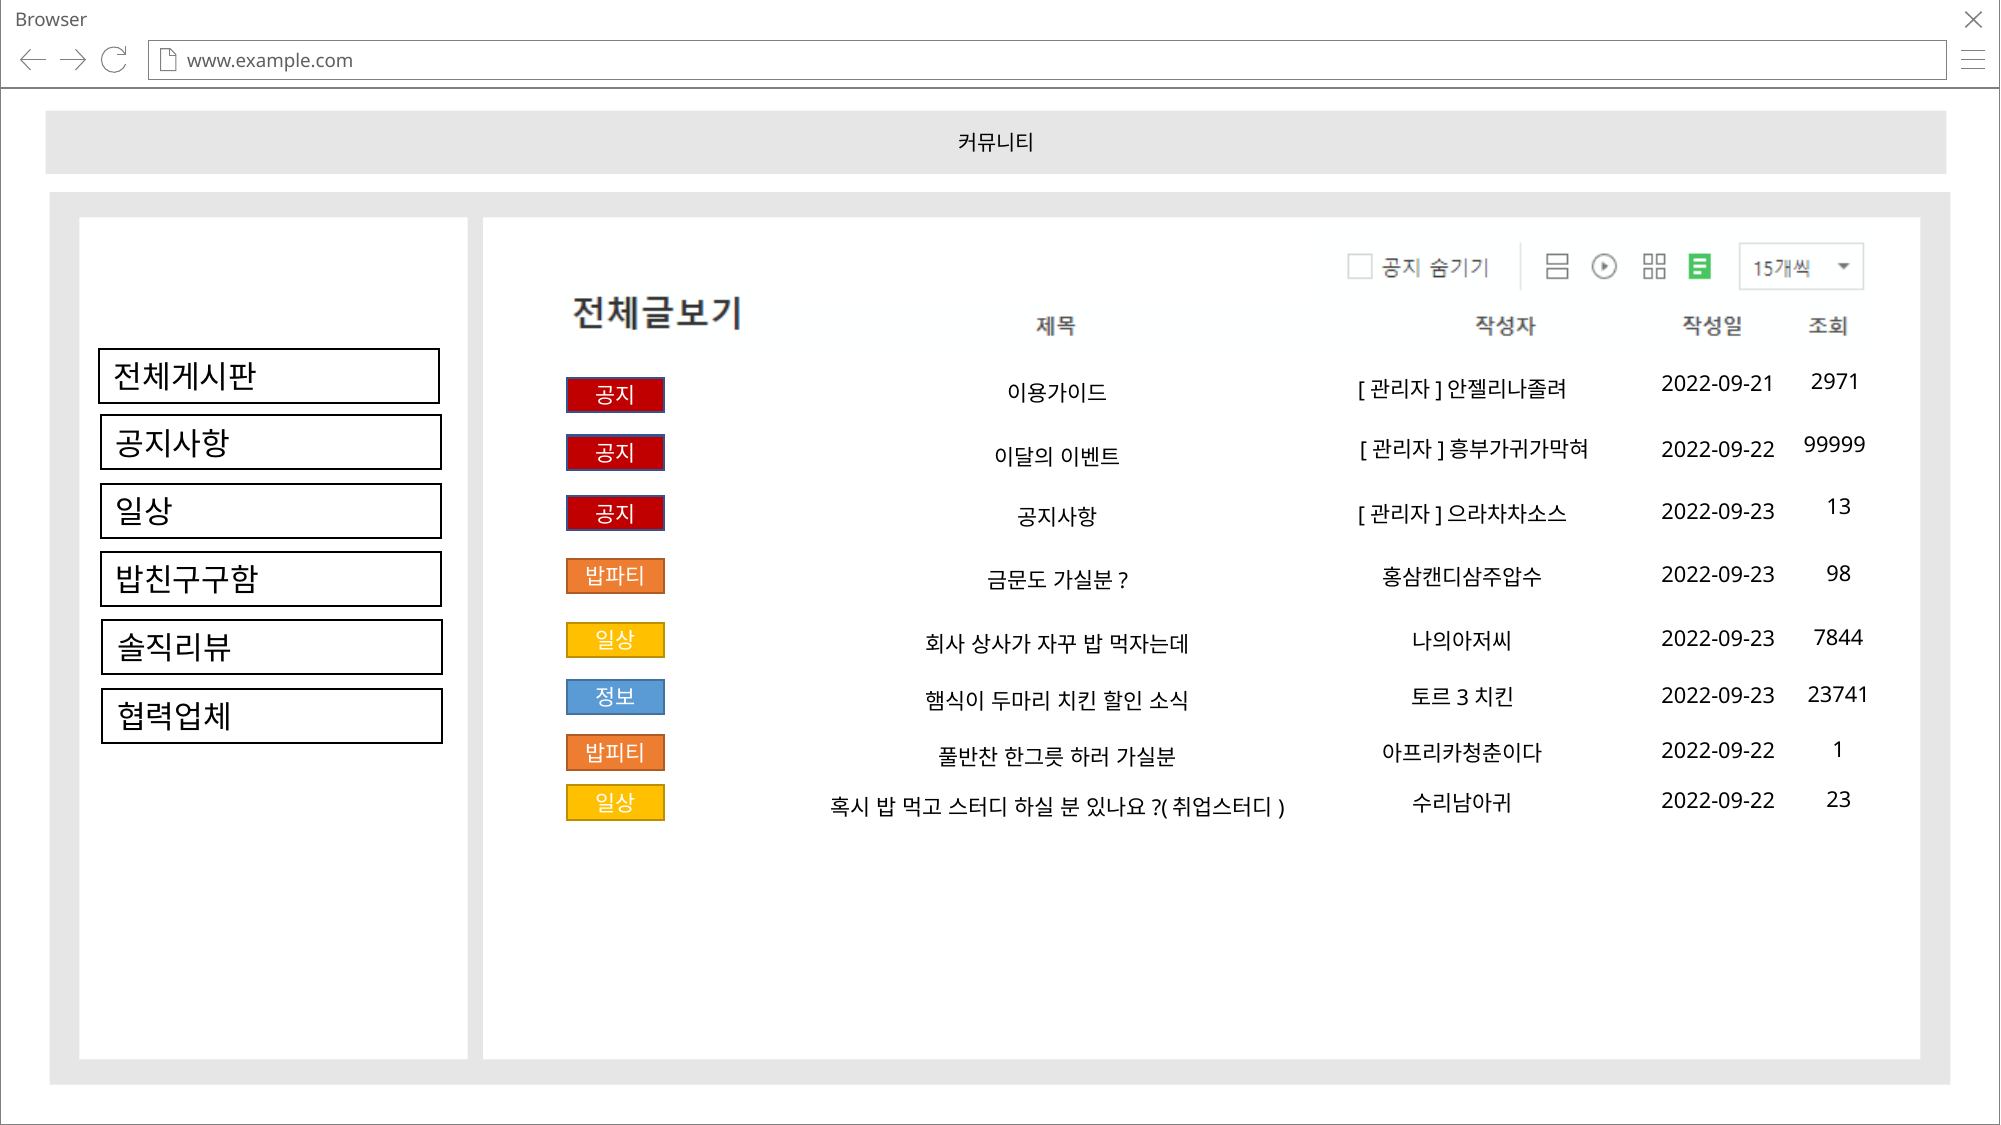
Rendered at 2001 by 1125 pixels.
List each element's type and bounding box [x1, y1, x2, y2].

text_box [0, 0, 2000, 1125]
picture [567, 227, 1877, 352]
